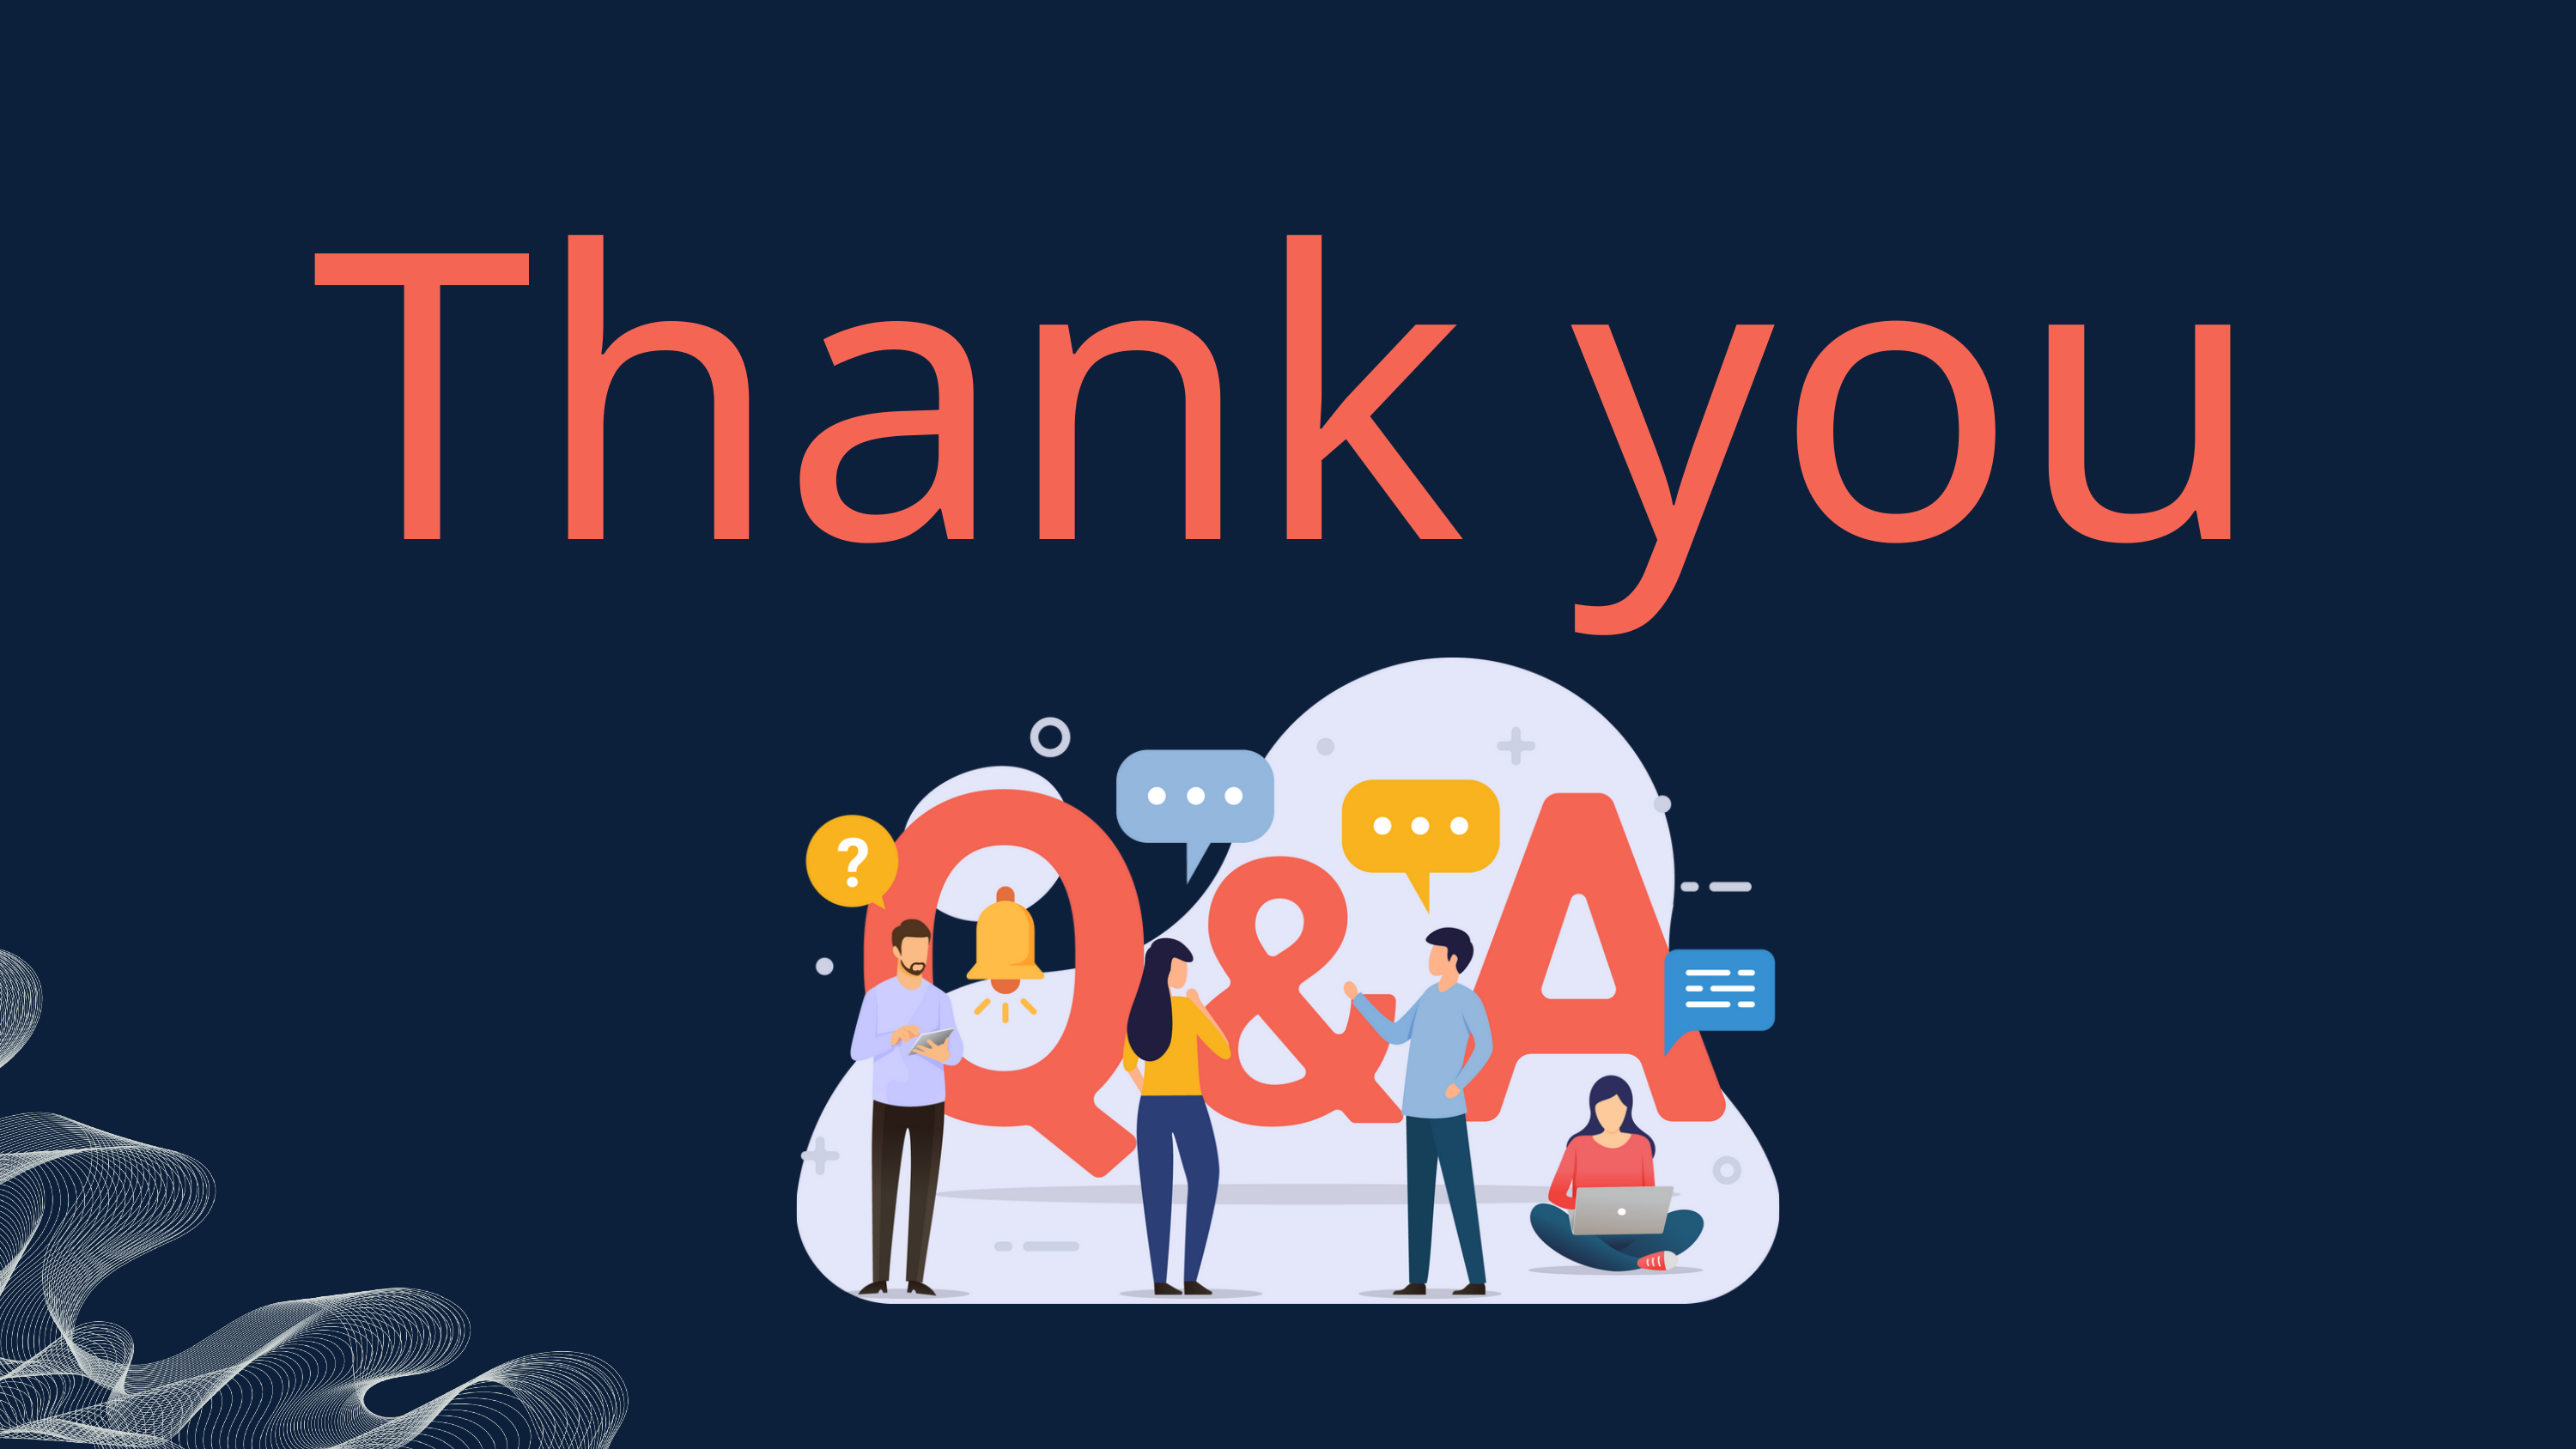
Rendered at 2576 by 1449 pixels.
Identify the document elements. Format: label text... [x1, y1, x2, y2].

text_box [0, 910, 633, 1449]
text_box Thank you [193, 163, 2383, 620]
text_box [796, 658, 1780, 1304]
